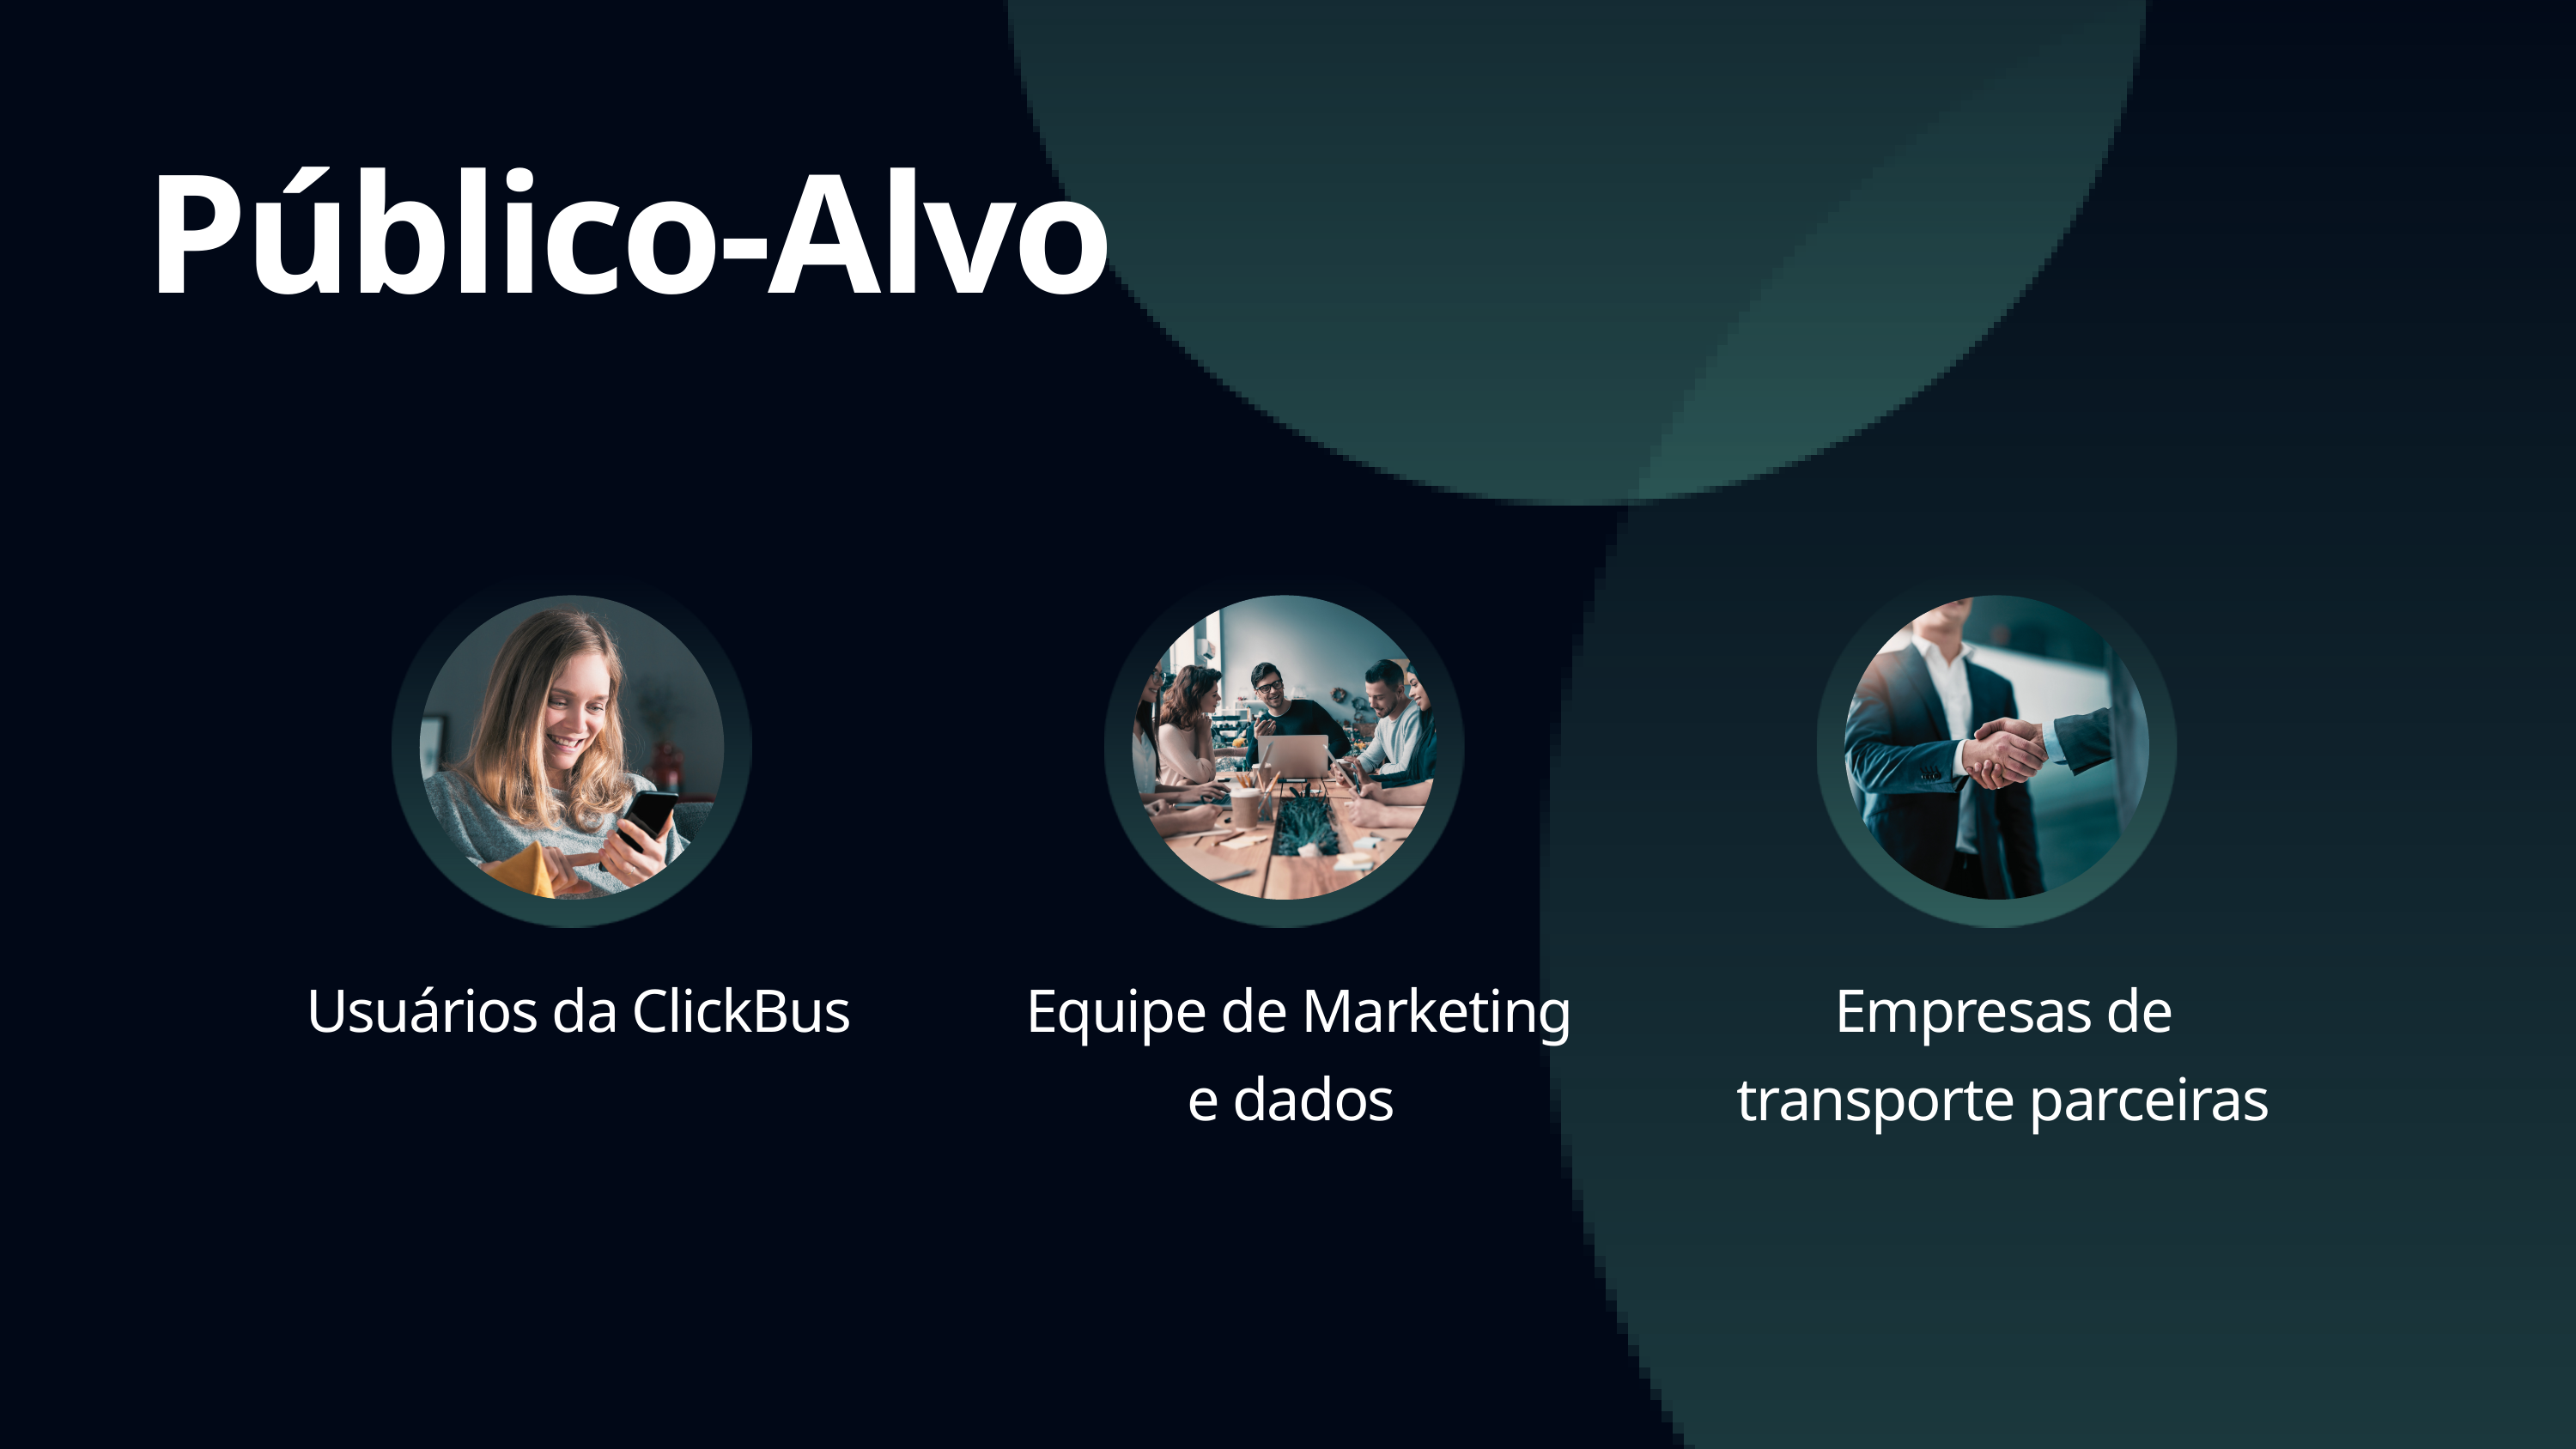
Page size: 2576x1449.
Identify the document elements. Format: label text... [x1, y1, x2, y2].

text_box [1002, 0, 2153, 506]
text_box Público-Alvo [144, 144, 1372, 326]
text_box [1540, 0, 2576, 1449]
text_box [1002, 567, 1580, 1126]
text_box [1715, 567, 2293, 1126]
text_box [289, 567, 867, 1126]
